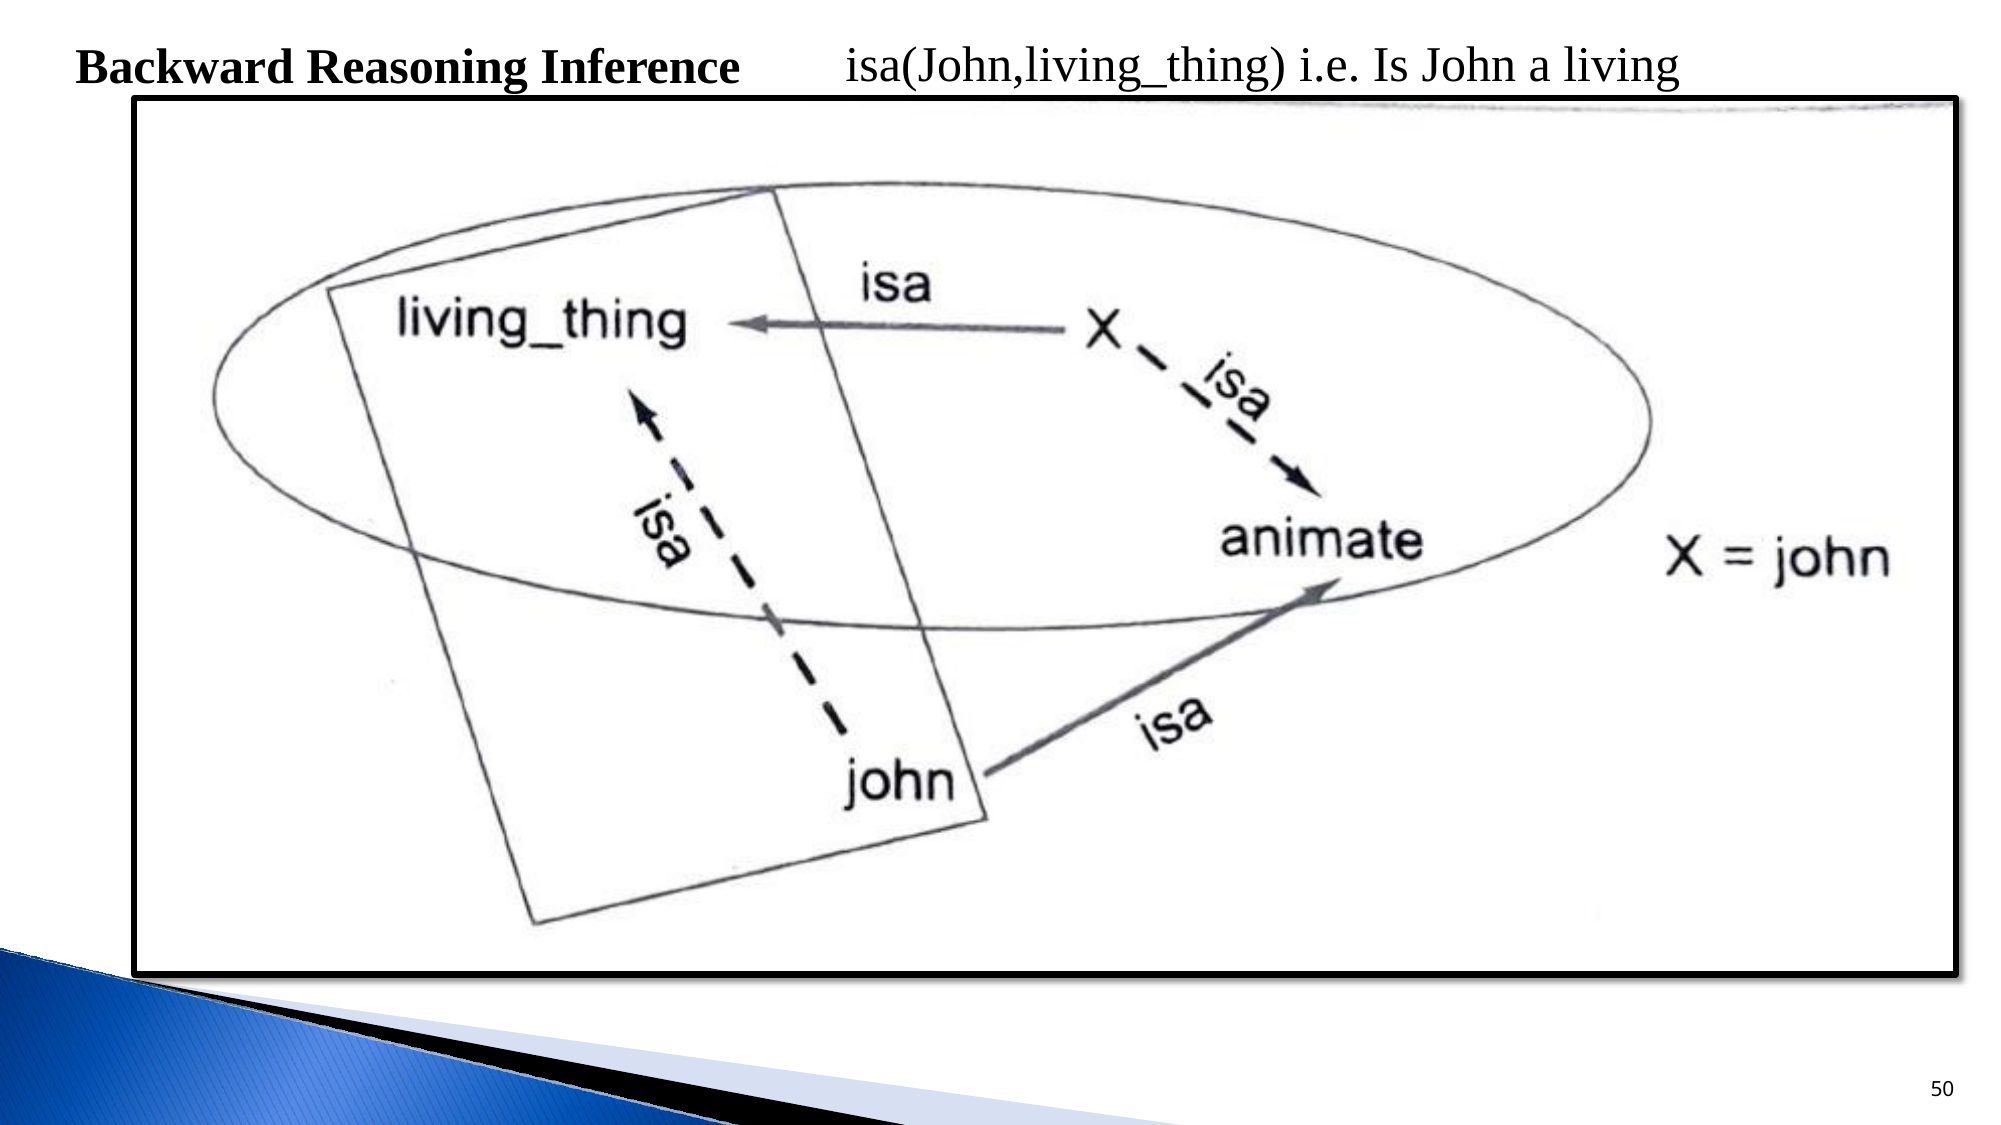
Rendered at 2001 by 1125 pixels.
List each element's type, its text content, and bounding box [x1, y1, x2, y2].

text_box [126, 90, 1973, 991]
text_box 50 [1924, 1071, 1963, 1104]
picture [0, 948, 743, 1125]
title isa(John,living_thing) i.e. Is John a living thing? [843, 28, 1818, 87]
text_box Backward Reasoning Inference [73, 31, 747, 94]
